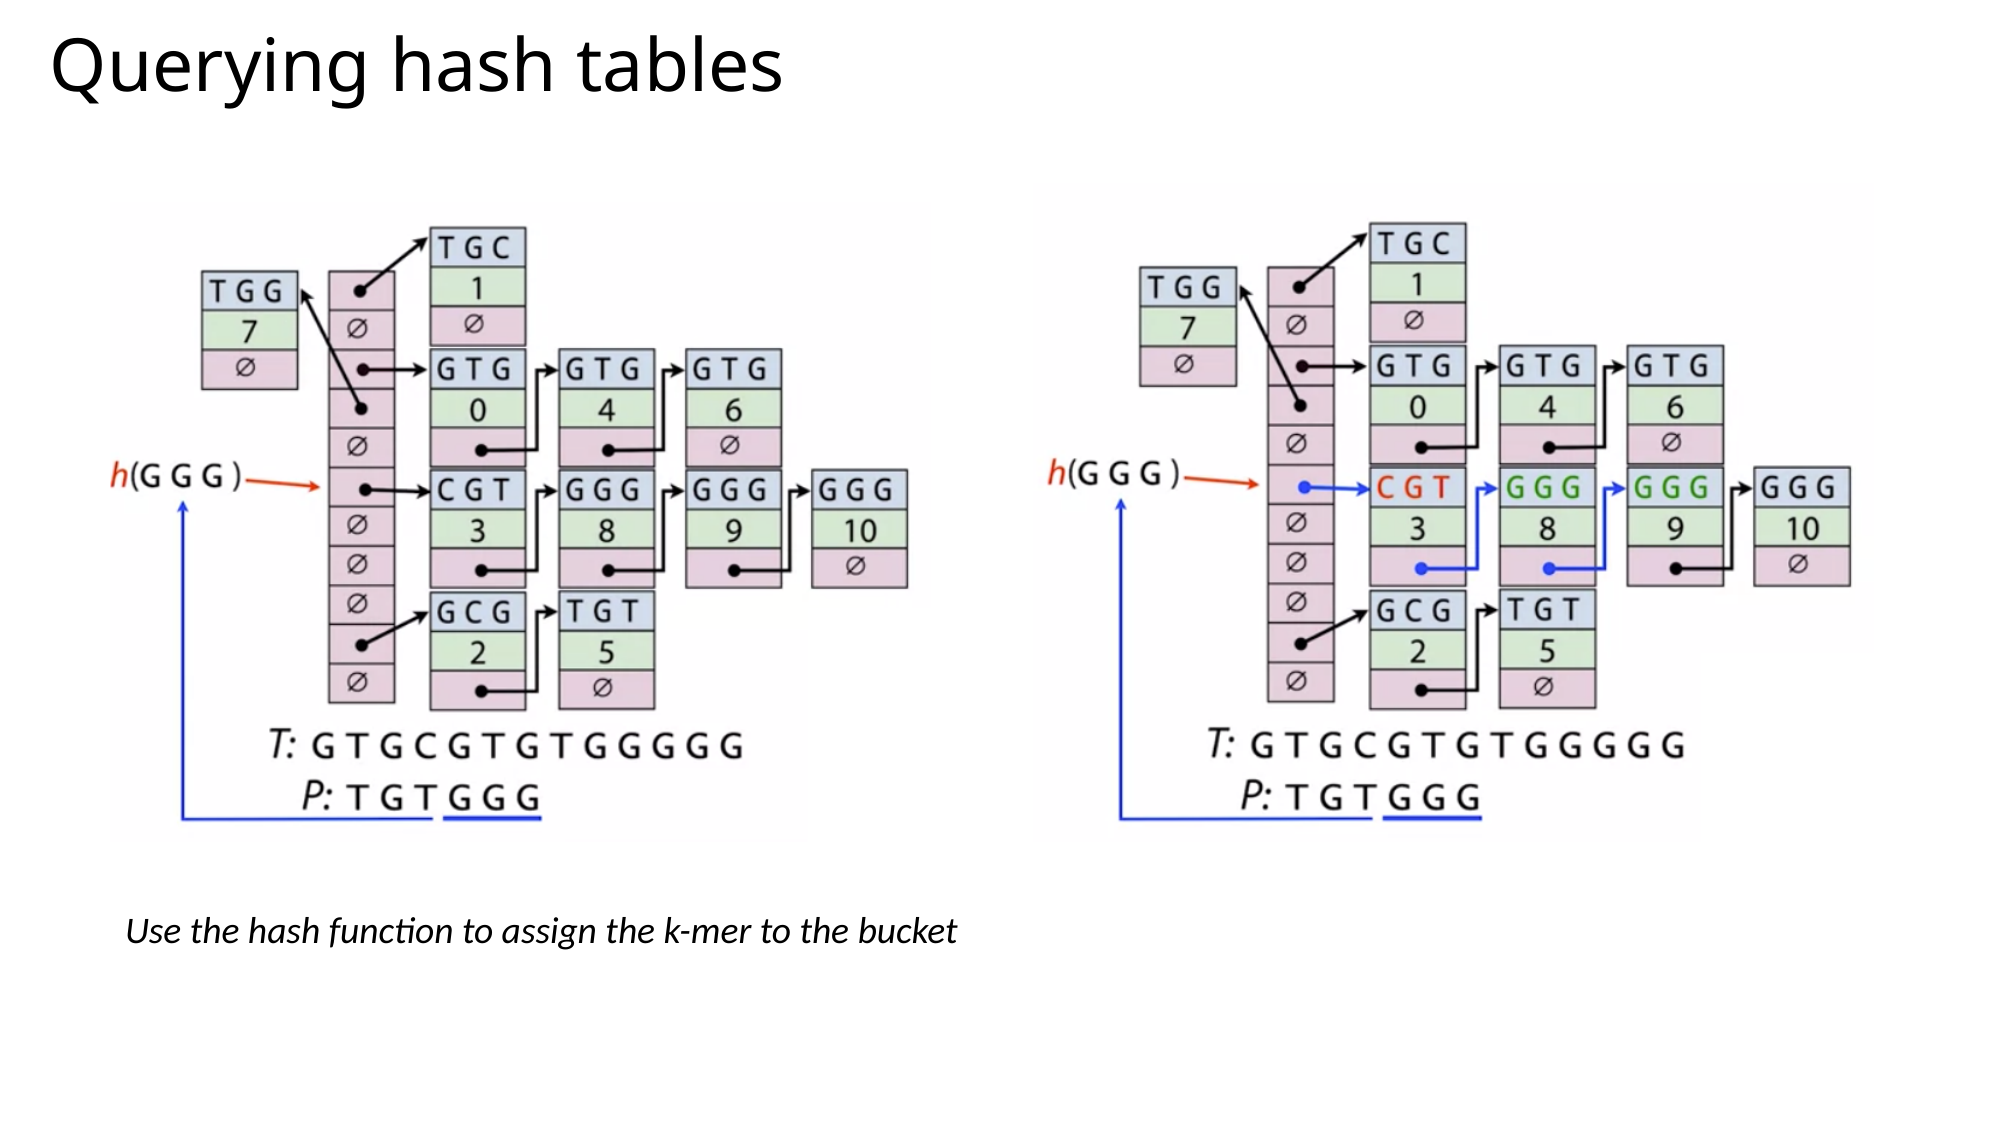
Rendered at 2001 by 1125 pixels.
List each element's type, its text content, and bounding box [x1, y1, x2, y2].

picture [110, 202, 931, 842]
title Querying hash tables [34, 20, 1572, 116]
text_box Use the hash function to assign the k-mer to the bucket [110, 898, 974, 959]
picture [1033, 183, 1874, 842]
